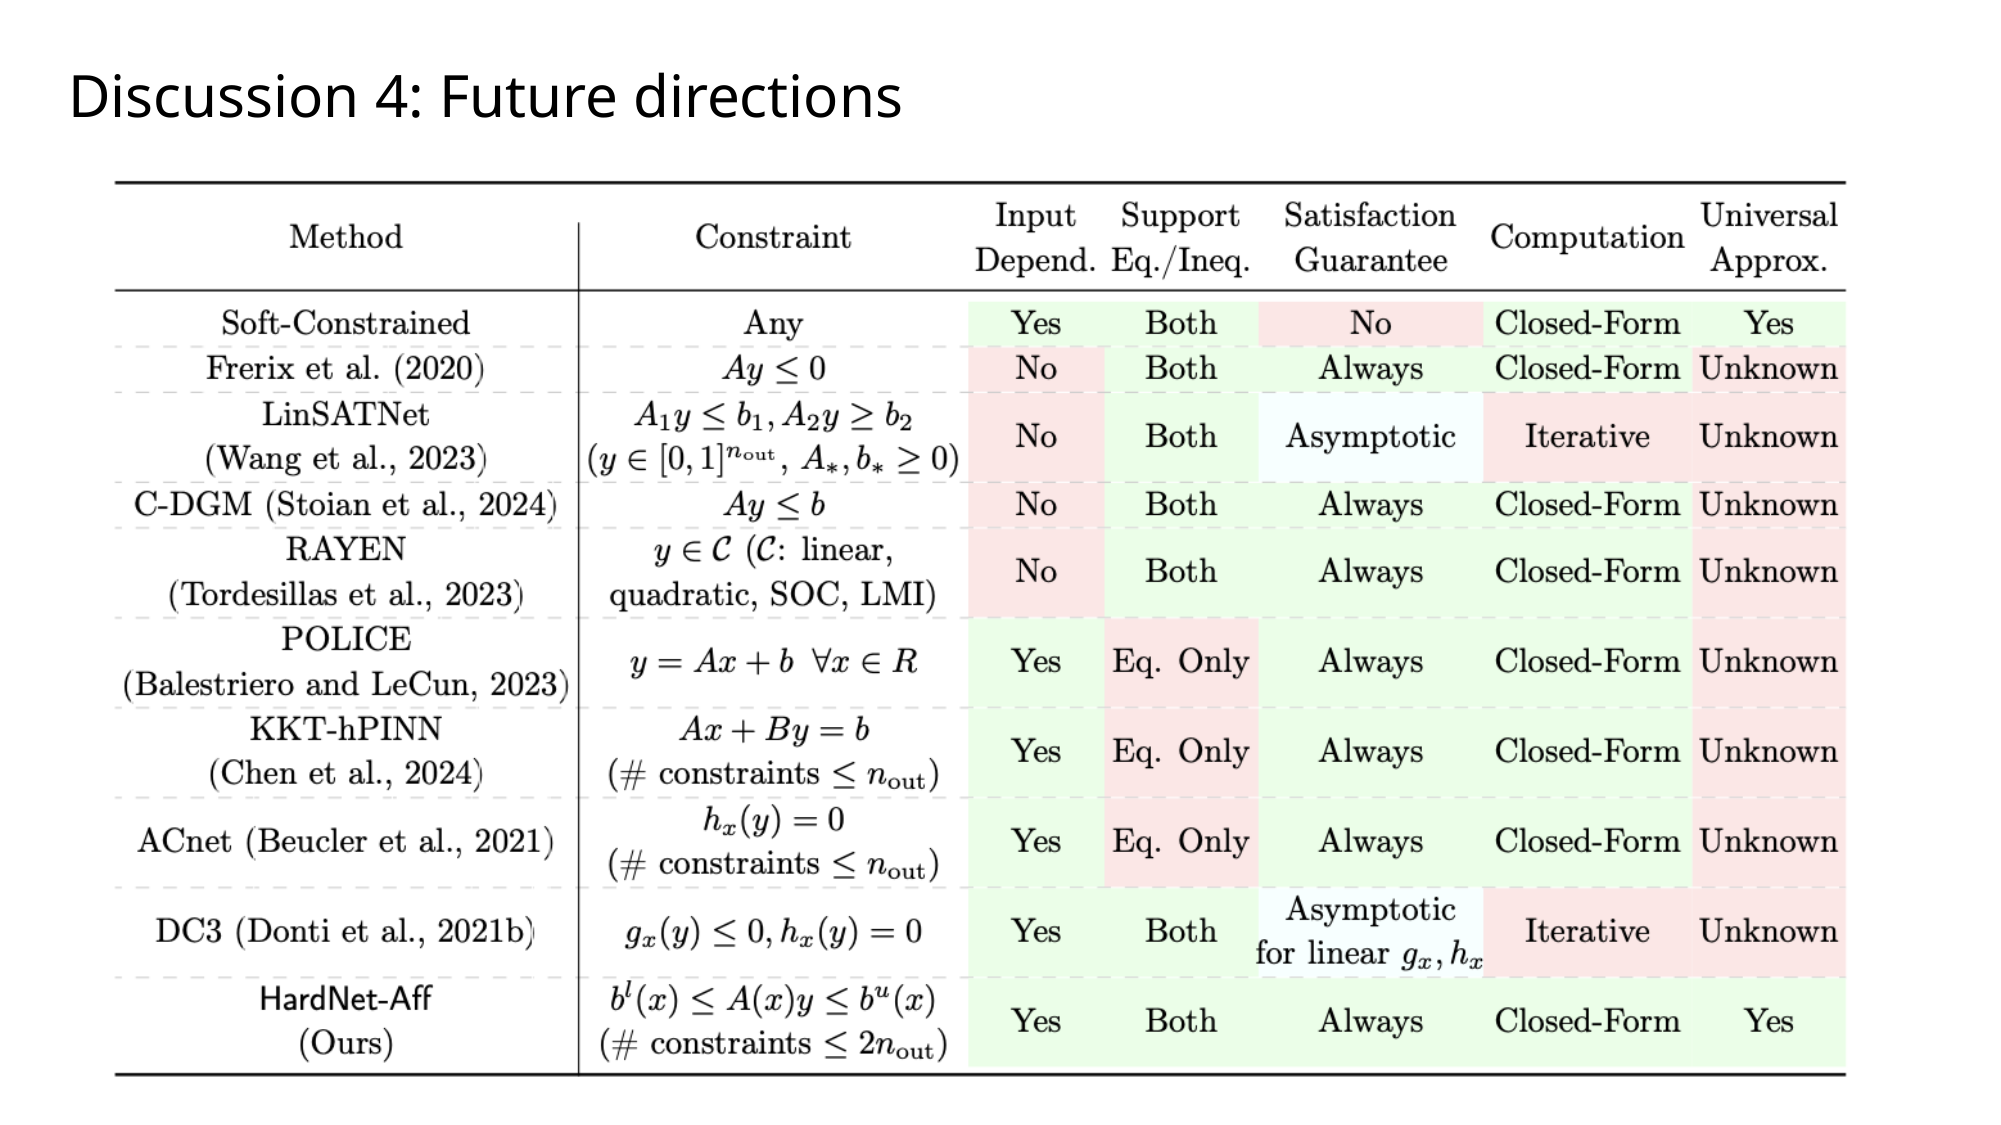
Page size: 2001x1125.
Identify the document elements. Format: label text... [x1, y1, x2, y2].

text_box Discussion 4: Future directions [53, 51, 1068, 137]
picture [72, 158, 1865, 1091]
